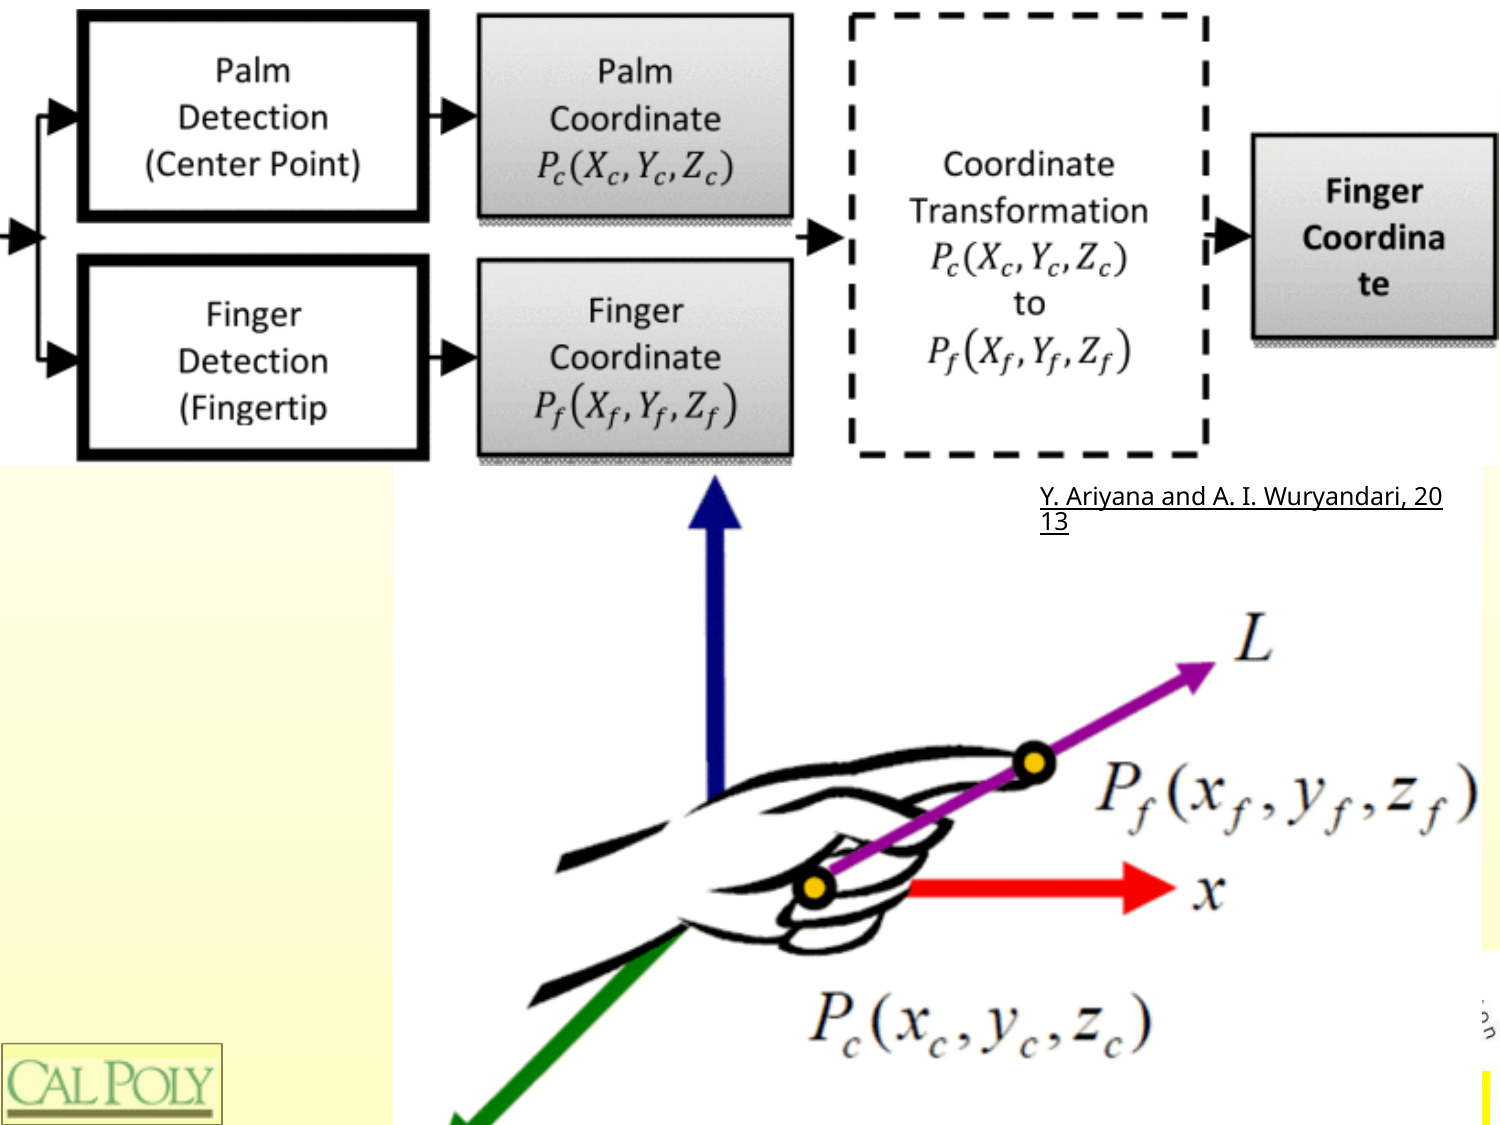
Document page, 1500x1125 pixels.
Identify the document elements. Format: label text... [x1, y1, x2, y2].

slide_number ‹#› [1485, 1071, 1491, 1125]
picture [0, 9, 1500, 1125]
